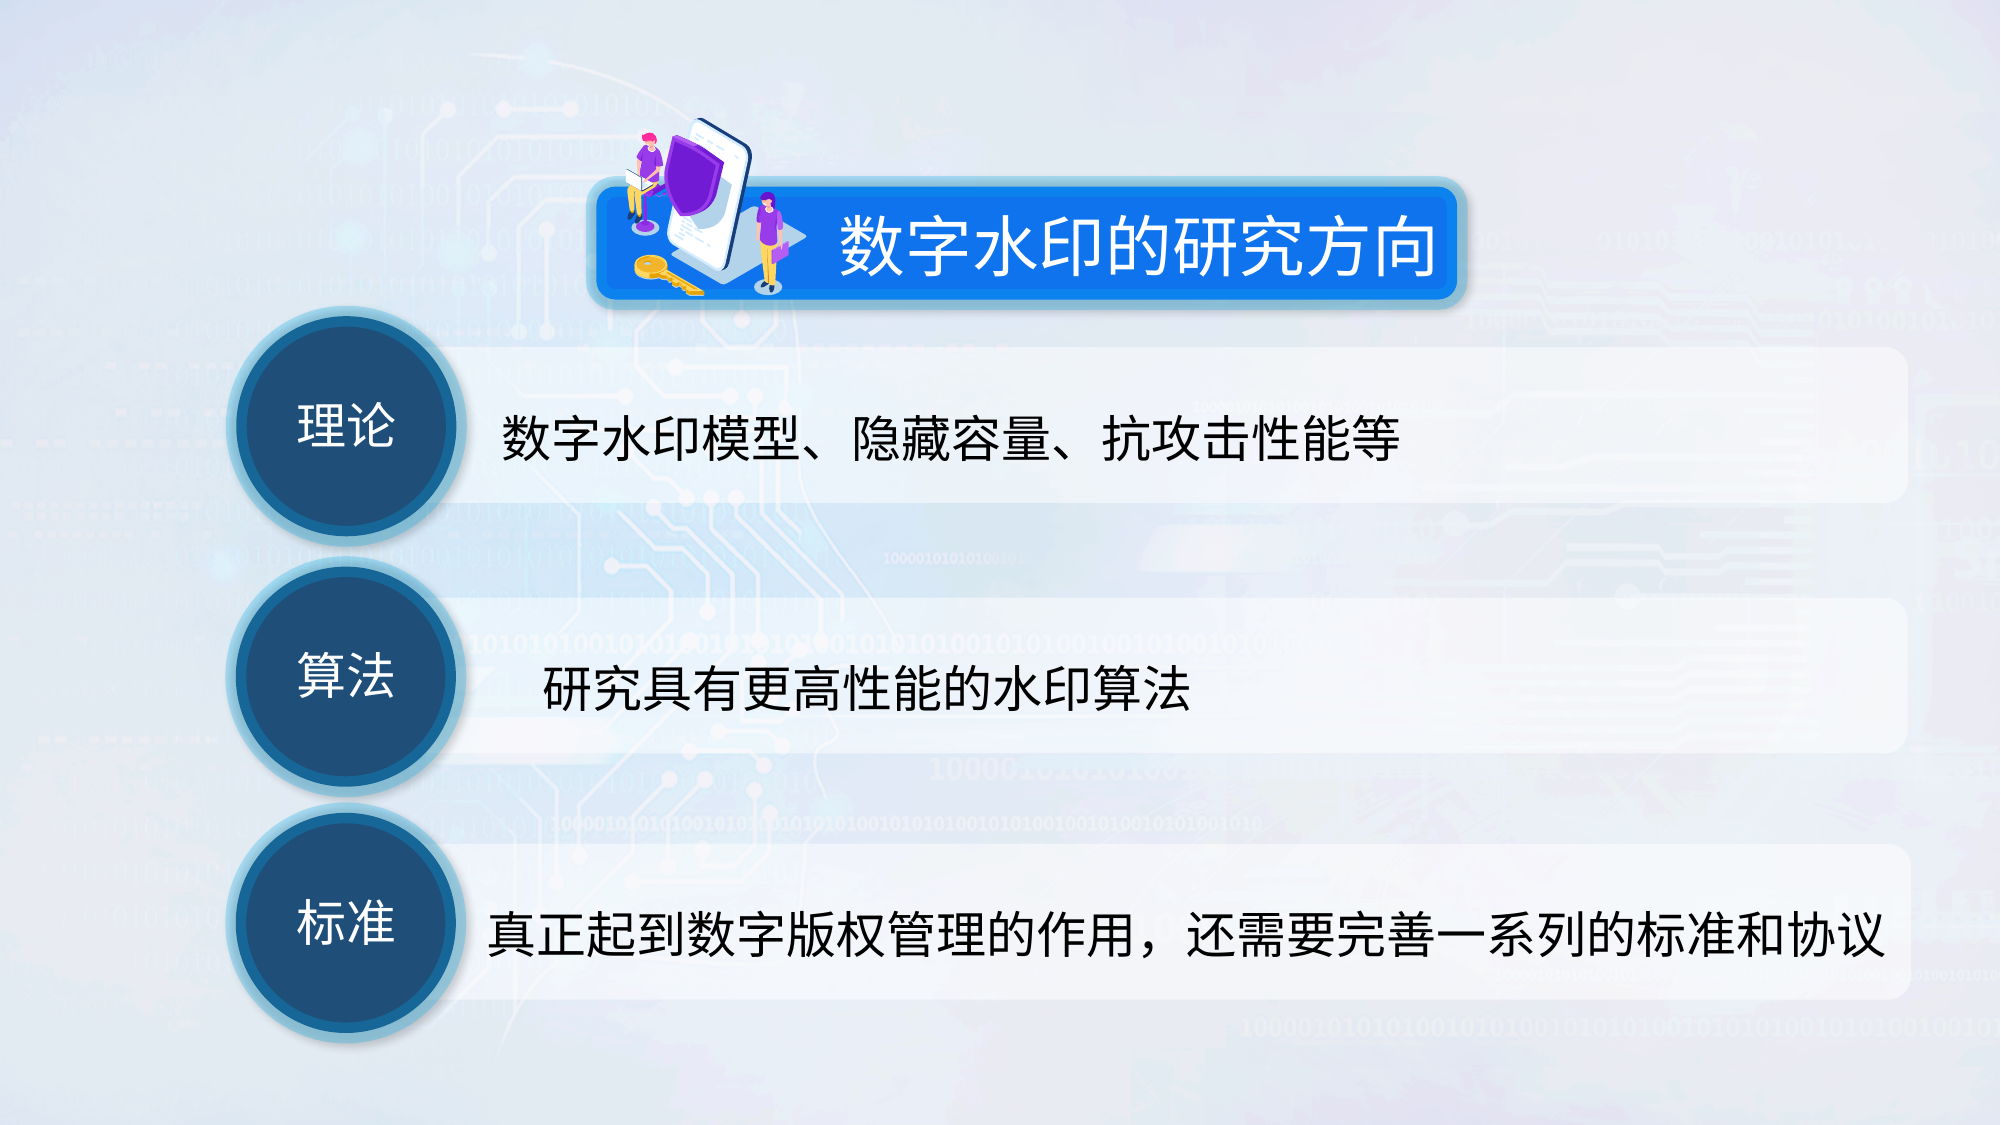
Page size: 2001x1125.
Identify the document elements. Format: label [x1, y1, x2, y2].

text_box [236, 316, 457, 537]
text_box [596, 117, 1458, 300]
text_box [456, 843, 1911, 1000]
text_box [457, 347, 1909, 503]
text_box [235, 566, 456, 787]
picture [0, 0, 2000, 1125]
text_box [456, 597, 1908, 754]
text_box [235, 812, 456, 1033]
